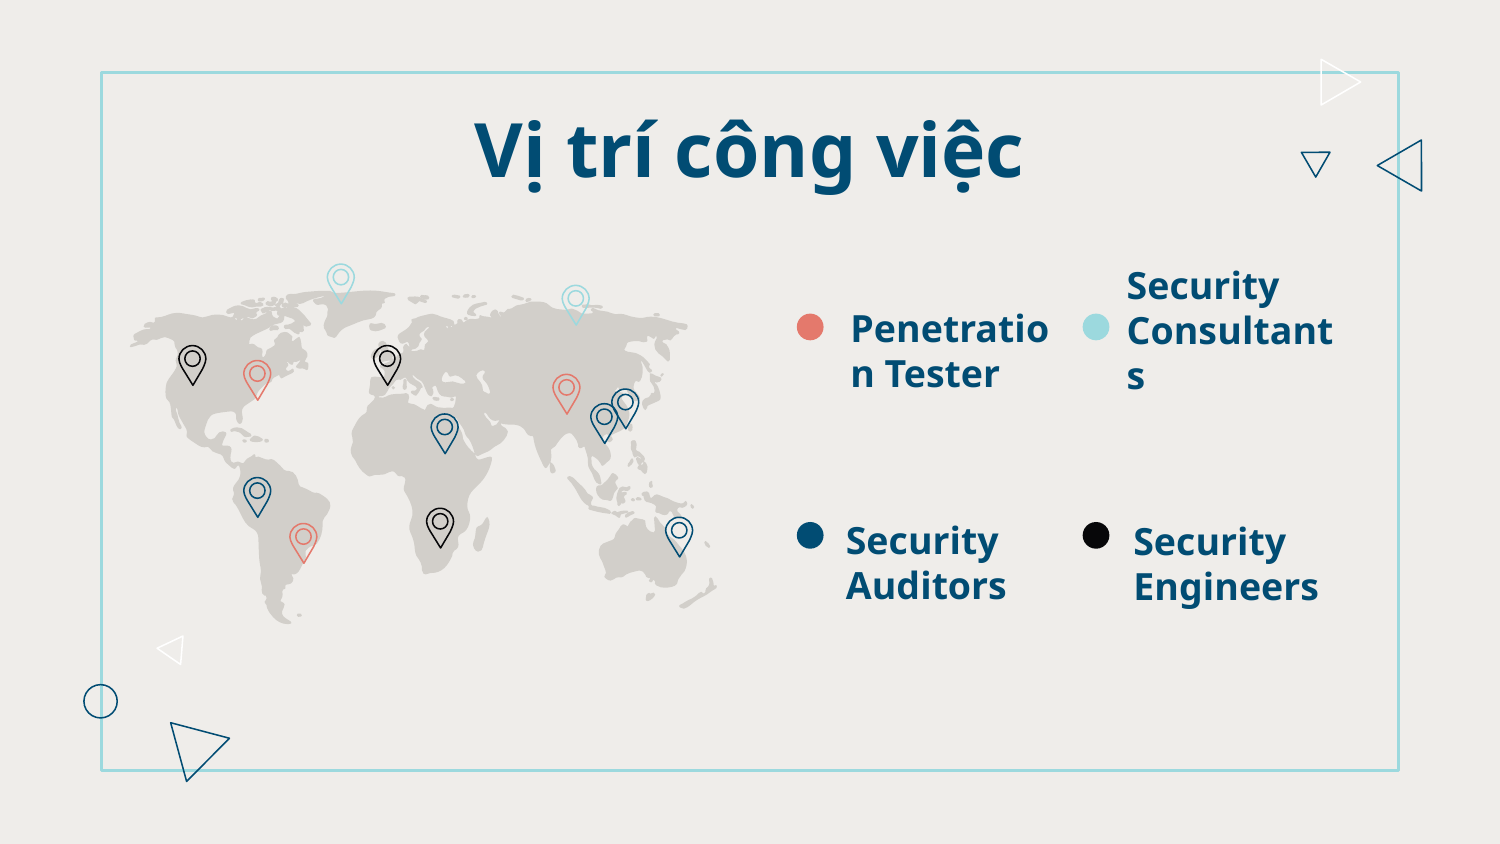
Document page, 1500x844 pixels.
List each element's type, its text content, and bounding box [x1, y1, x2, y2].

text_box [796, 313, 824, 341]
text_box Security Consultants [1111, 279, 1359, 413]
text_box [1082, 521, 1110, 549]
text_box Security Engineers [1118, 490, 1365, 623]
text_box [1082, 313, 1110, 341]
text_box Security Auditors [830, 489, 1078, 622]
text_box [129, 290, 718, 625]
title Vị trí công việc [117, 87, 1383, 189]
text_box [327, 264, 355, 288]
text_box Penetration Tester [835, 277, 1082, 411]
text_box [796, 521, 824, 549]
